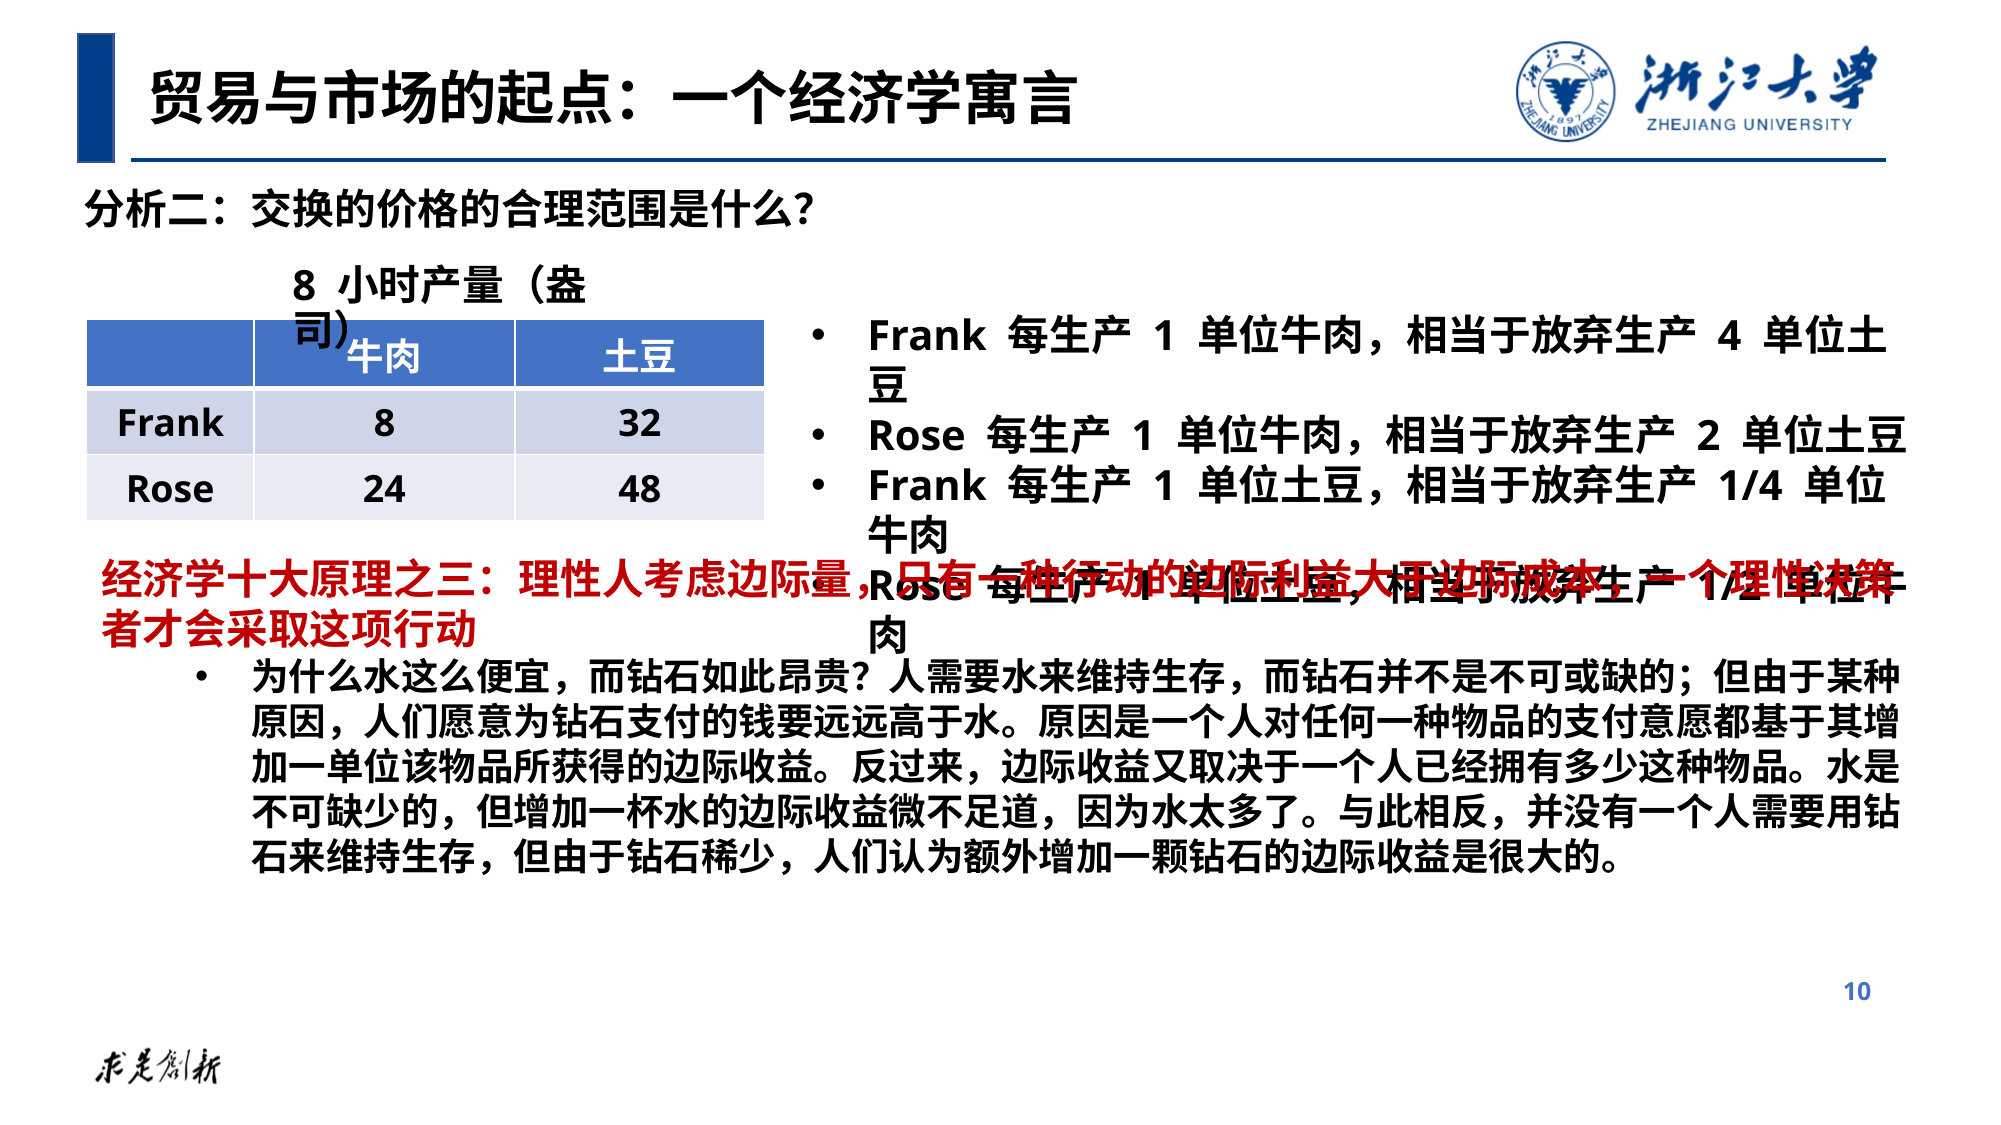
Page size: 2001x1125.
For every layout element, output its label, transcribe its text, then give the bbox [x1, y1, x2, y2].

table_cell 48 [516, 455, 764, 520]
table_cell 24 [255, 455, 514, 520]
text_box 8 小时产量（盎司） [277, 257, 647, 317]
table_header 土豆 [516, 320, 764, 386]
table_header 牛肉 [255, 320, 514, 386]
text_box 分析二：交换的价格的合理范围是什么？ [69, 181, 858, 242]
picture [76, 1036, 239, 1096]
text_box 经济学十大原理之三：理性人考虑边际量，只有一种行动的边际利益大于边际成本，一个理性决策者才会采取这项行动 为什么水这么便宜，而钻石如此昂贵？人需要水来维持生存，而钻石并不是不可或缺的；但由于某种原因，人们愿意为钻石支付的钱要远远高于水。原因是一个人对任何一种物品的支付意愿都基于其增加一单位该物品所获得的边际收益。反过来，边际收益又取决于一个人已经拥有多少这种物品。水是不可缺少的，但增加一杯水的边际收益微不足道，因为水太多了。与此相反，并没有一个人需要用钻石来维持生存，但由于钻石稀少，人们认为额外增加一颗钻石的边际收益是很大的。 [86, 545, 1927, 886]
table_cell 8 [255, 391, 514, 454]
text_box Frank 每生产 1 单位牛肉，相当于放弃生产 4 单位土豆 Rose 每生产 1 单位牛肉，相当于放弃生产 2 单位土豆 Frank 每生产 1 单位土豆，相当于放弃生产 1/4 单位牛肉 Rose 每生产 1 单位土豆，相当于放弃生产 1/2 单位牛肉 [796, 301, 1927, 545]
slide_number 10 [1548, 962, 1887, 1023]
picture [1488, 24, 1887, 146]
table_cell Frank [87, 391, 253, 454]
table_header [87, 320, 253, 386]
table_cell 32 [516, 391, 764, 454]
table_cell Rose [87, 455, 253, 520]
text_box 贸易与市场的起点：一个经济学寓言 [118, 53, 1108, 171]
